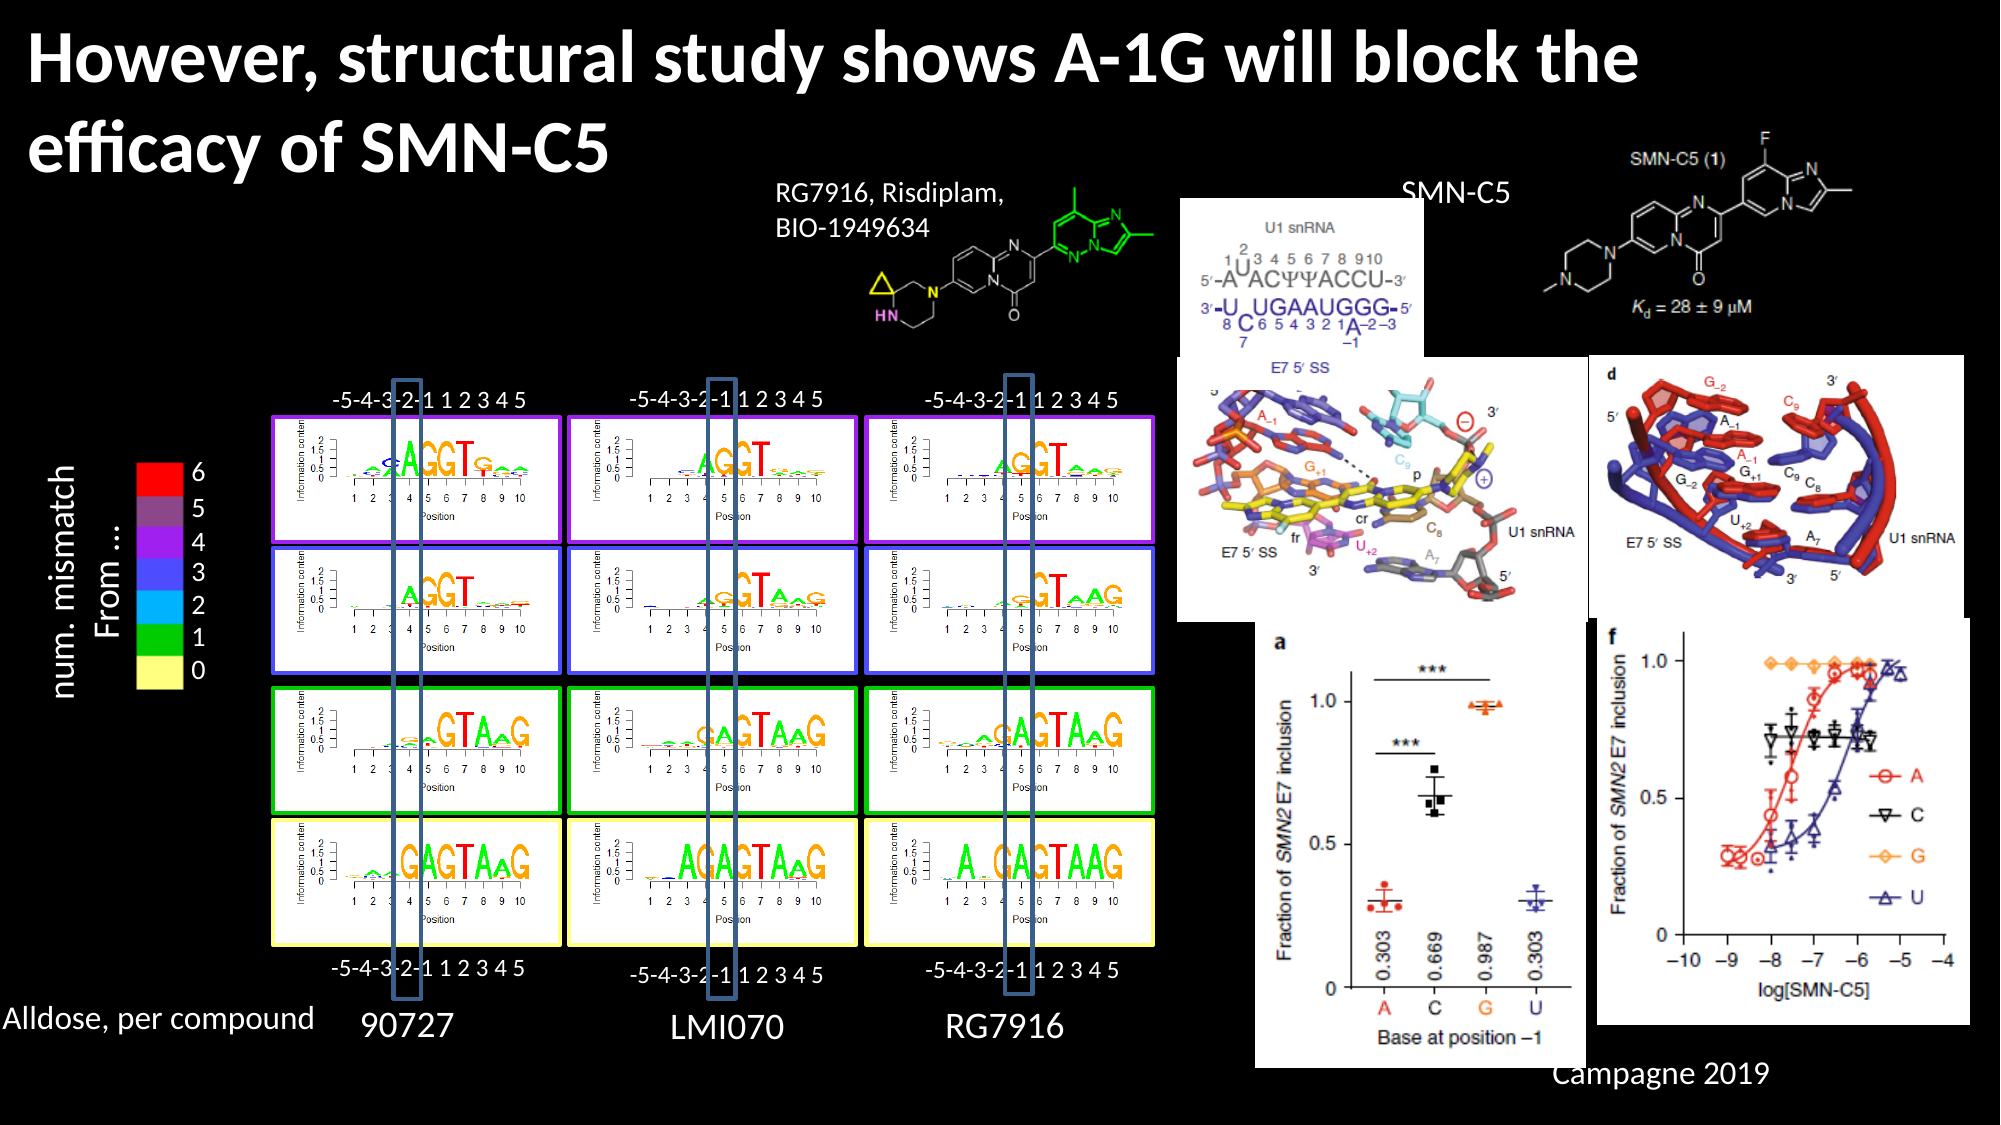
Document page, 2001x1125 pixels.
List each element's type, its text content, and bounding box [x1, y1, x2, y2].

picture [868, 418, 1152, 541]
picture [1176, 198, 1970, 1068]
text_box [391, 952, 423, 1001]
picture [868, 821, 1152, 943]
text_box [391, 680, 423, 688]
picture [571, 549, 855, 672]
picture [571, 418, 855, 541]
text_box [706, 680, 738, 688]
text_box -5-4-3-2-1 1 2 3 4 5 [1035, 376, 1143, 415]
picture [868, 549, 1152, 672]
text_box LMI070 [655, 997, 814, 1050]
text_box -5-4-3-2-1 1 2 3 4 5 [317, 376, 551, 417]
text_box Campagne 2019 [1537, 1044, 1946, 1099]
text_box -5-4-3-2-1 1 2 3 4 5 [316, 952, 391, 989]
text_box SMN-C5 [1386, 163, 1518, 218]
picture [274, 689, 558, 811]
text_box -5-4-3-2-1 1 2 3 4 5 [909, 376, 1003, 415]
text_box RG7916, Risdiplam, BIO-1949634 [760, 166, 1059, 252]
picture [571, 821, 855, 943]
picture [867, 183, 1156, 337]
text_box However, structural study shows A-1G will block the efficacy of SMN-C5 [12, 0, 1875, 195]
picture [868, 689, 1152, 811]
picture [571, 689, 855, 811]
text_box -5-4-3-2-1 1 2 3 4 5 [423, 952, 550, 989]
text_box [28, 382, 297, 783]
text_box -5-4-3-2-1 1 2 3 4 5 [910, 952, 1003, 991]
text_box [706, 377, 738, 417]
text_box [391, 378, 423, 417]
picture [274, 821, 558, 943]
text_box -5-4-3-2-1 1 2 3 4 5 [1035, 952, 1144, 991]
picture [1523, 116, 1871, 339]
text_box -5-4-3-2-1 1 2 3 4 5 [614, 375, 848, 417]
picture [274, 418, 558, 541]
text_box [1003, 373, 1035, 417]
text_box [706, 952, 738, 1001]
text_box RG7916 [930, 993, 1089, 1049]
text_box -5-4-3-2-1 1 2 3 4 5 [738, 952, 849, 997]
text_box -5-4-3-2-1 1 2 3 4 5 [615, 952, 706, 997]
text_box [1003, 680, 1035, 688]
picture [274, 549, 558, 672]
text_box 90727 [344, 993, 488, 1049]
text_box Alldose, per compound [0, 988, 391, 1044]
text_box [1003, 952, 1035, 996]
